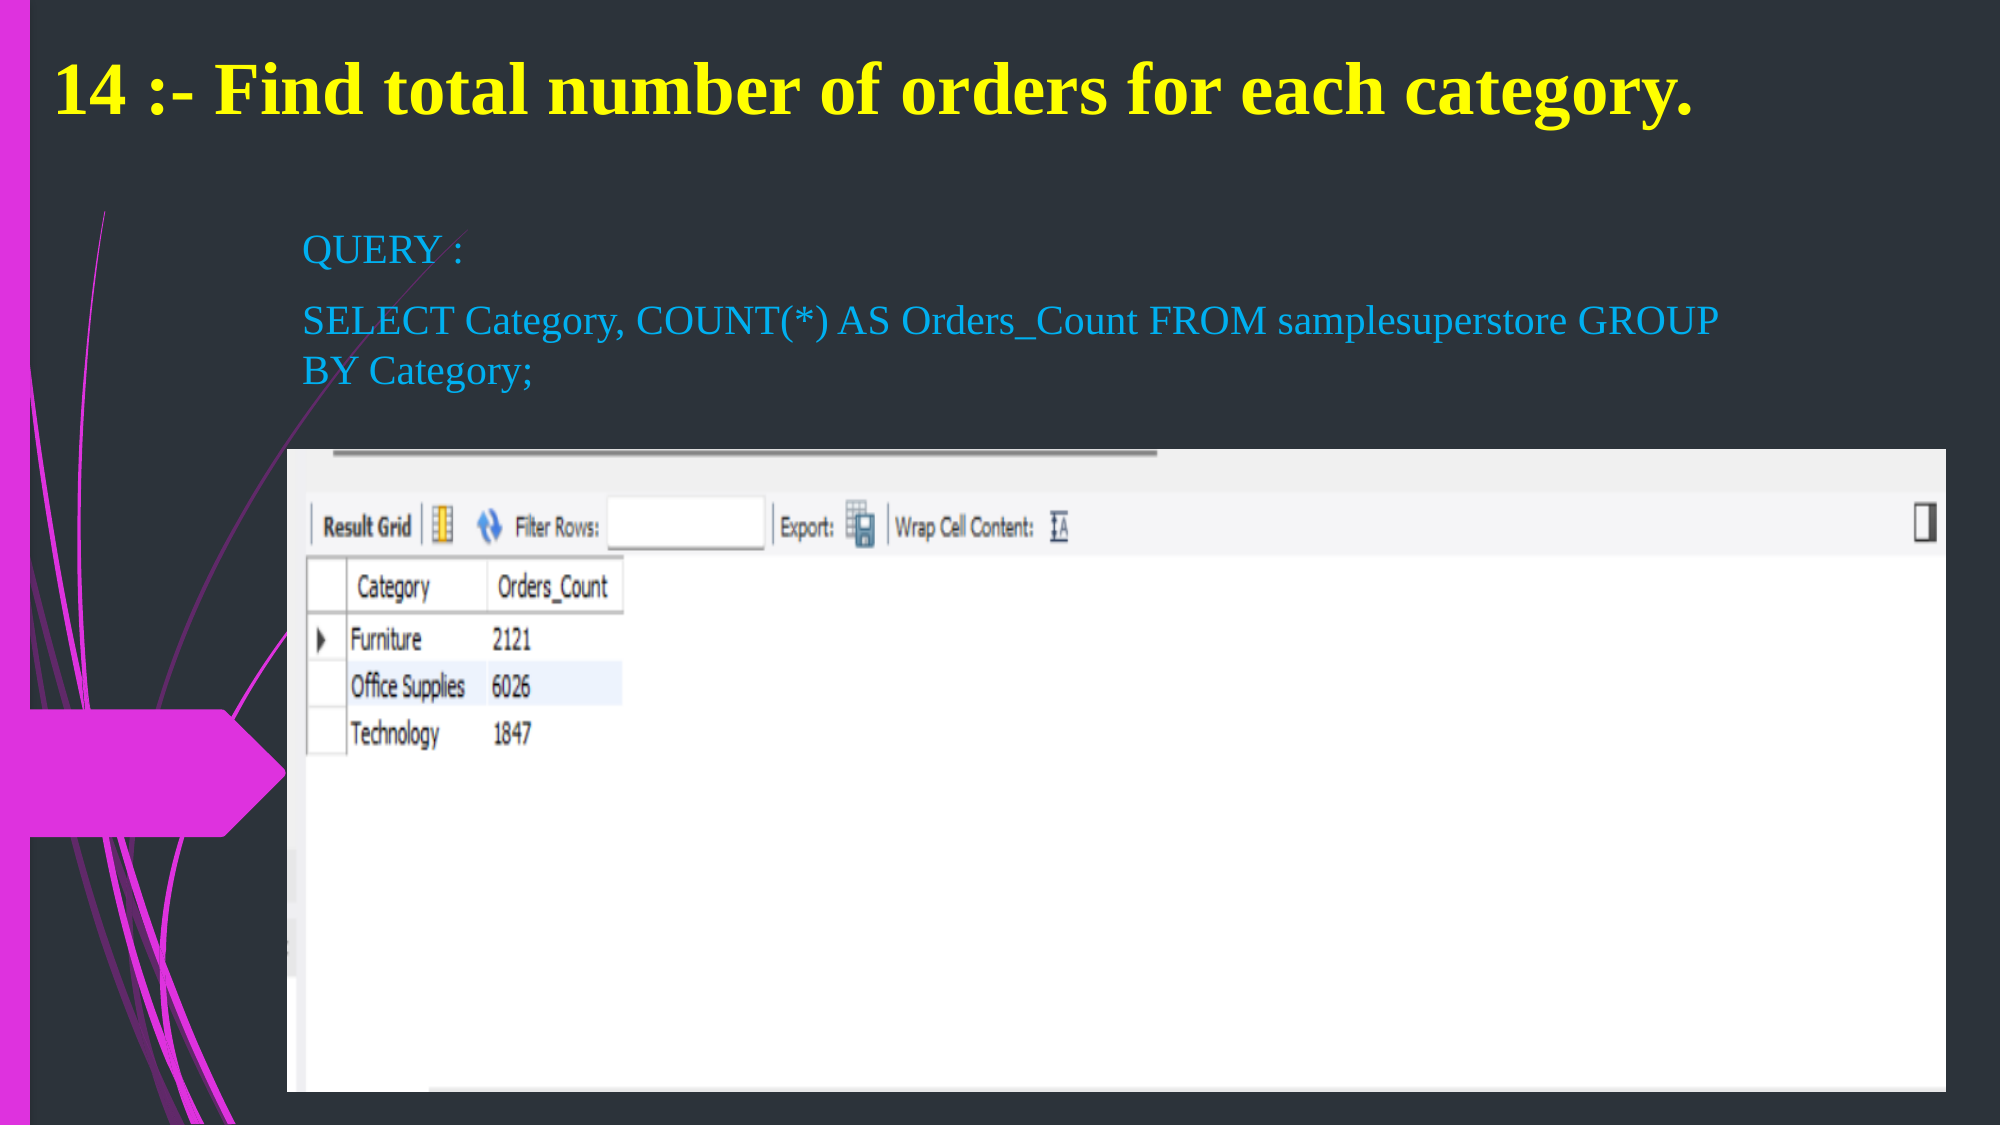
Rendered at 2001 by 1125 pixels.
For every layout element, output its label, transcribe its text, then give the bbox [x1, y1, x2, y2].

title 14 :- Find total number of orders for each category. [37, 2, 1878, 138]
subtitle QUERY : SELECT Category, COUNT(*) AS Orders_Count FROM samplesuperstore GROUP BY Category; [287, 214, 1750, 449]
picture [286, 449, 1946, 1093]
